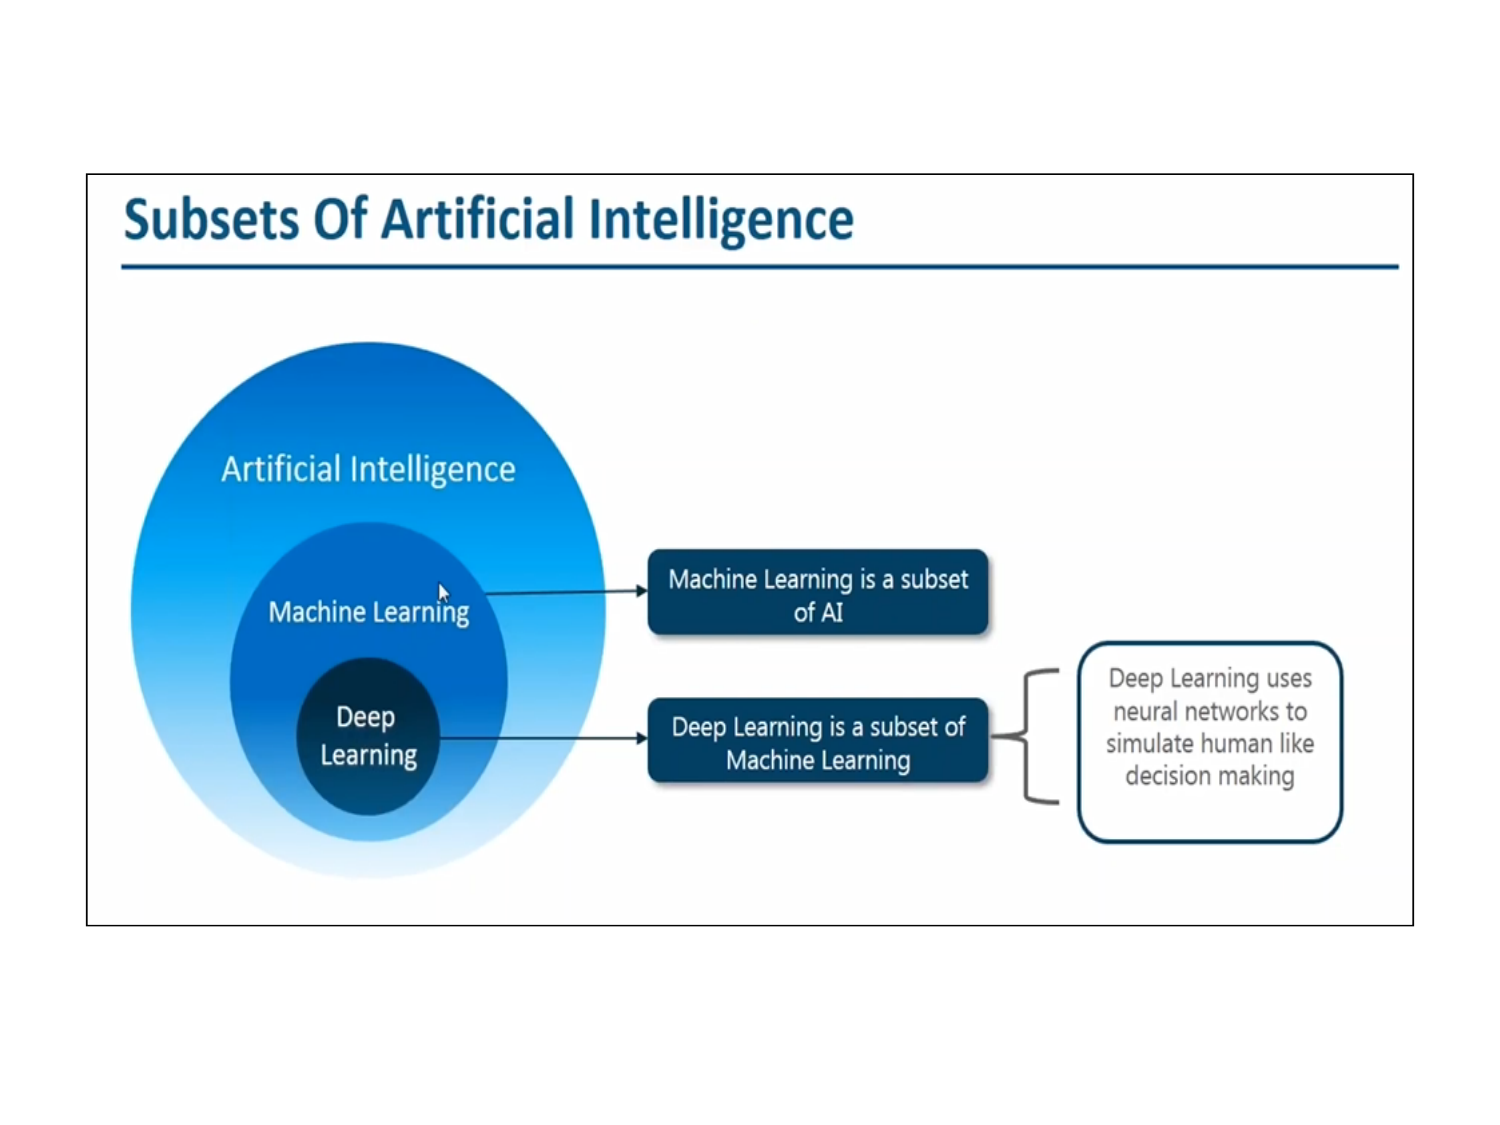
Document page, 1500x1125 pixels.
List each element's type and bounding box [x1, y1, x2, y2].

picture [87, 174, 1413, 926]
